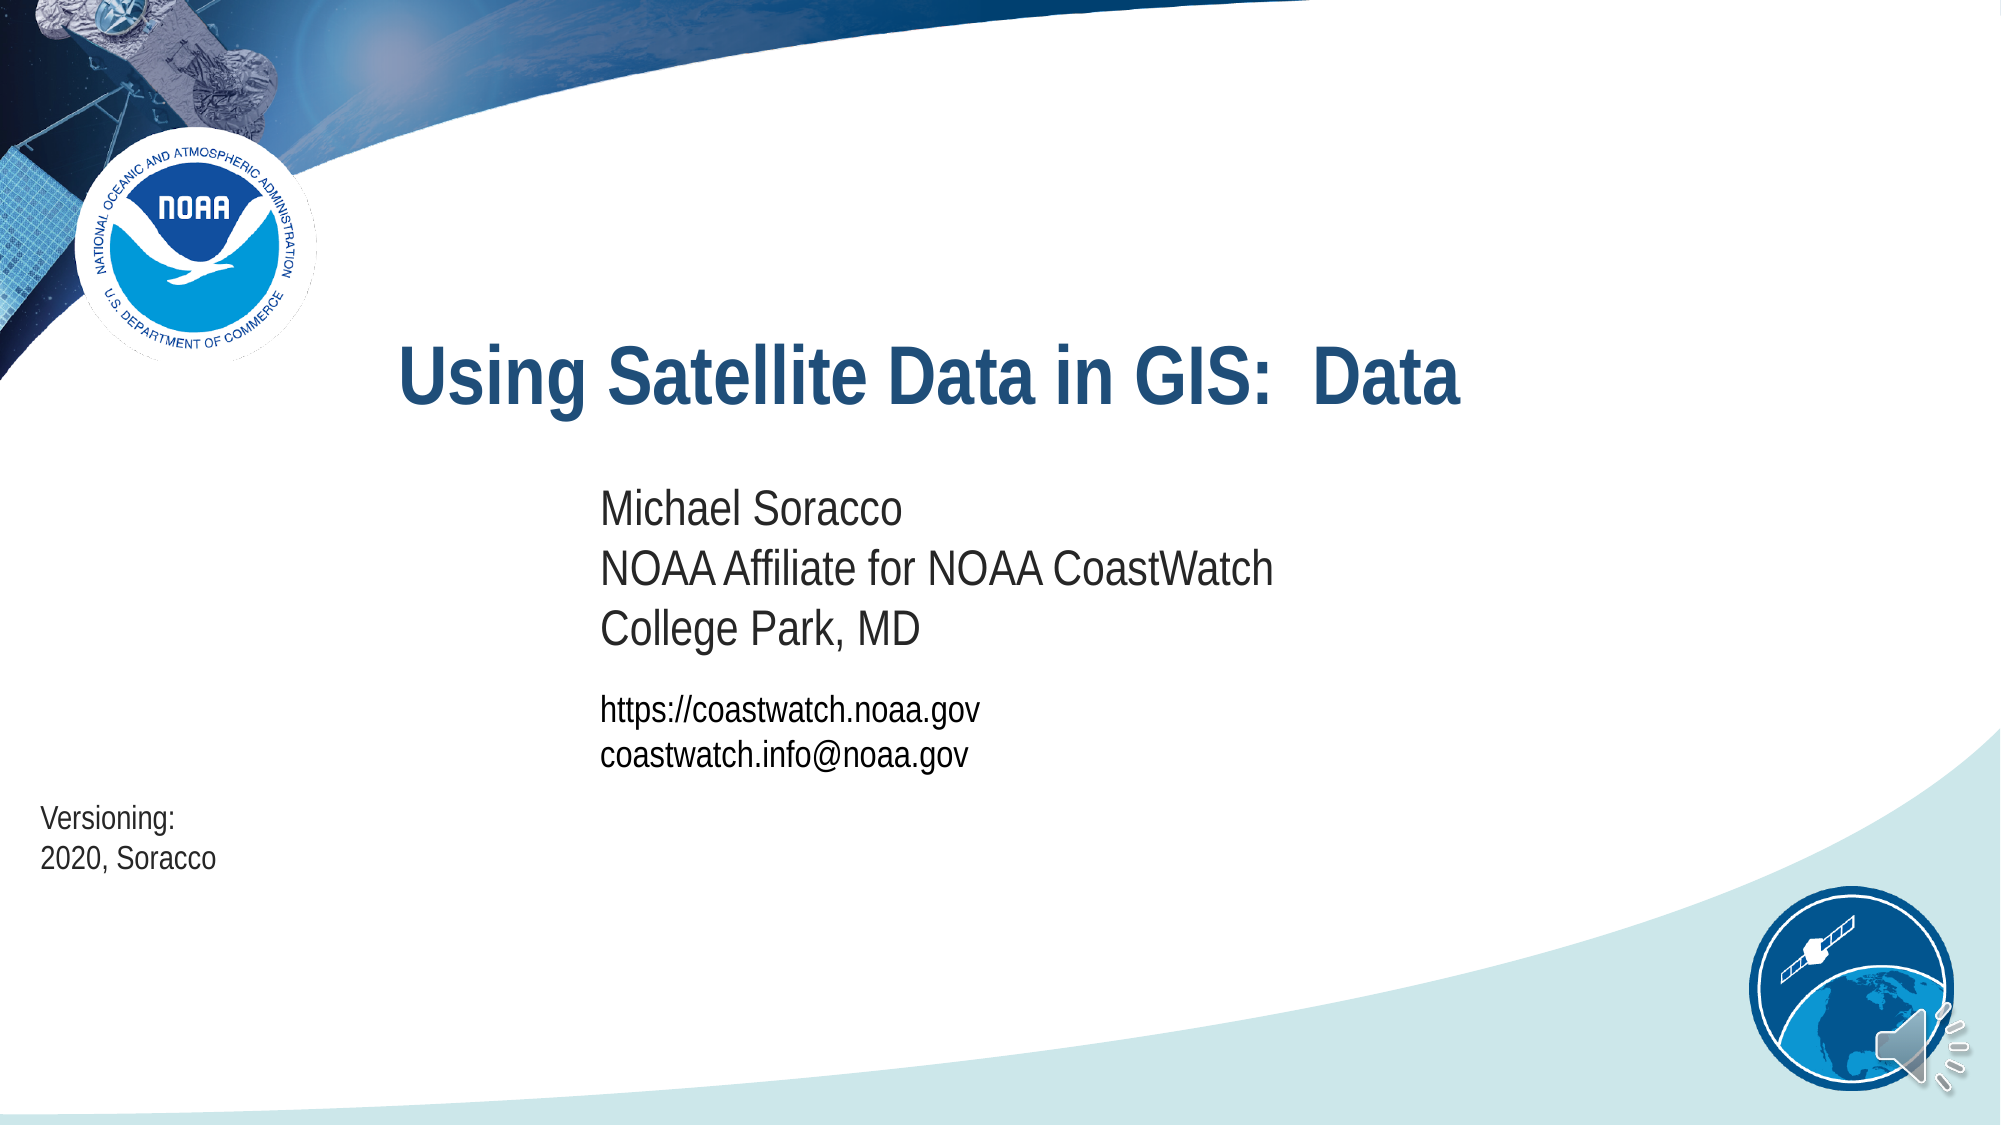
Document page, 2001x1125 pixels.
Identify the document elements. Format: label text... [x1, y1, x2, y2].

picture [1749, 886, 1976, 1101]
picture [0, 0, 1497, 382]
list Versioning: 2020, Soracco [25, 788, 1225, 884]
list Michael Soracco NOAA Affiliate for NOAA CoastWatch College Park, MD [585, 467, 1785, 669]
text_box https://coastwatch.noaa.gov coastwatch.info@noaa.gov [585, 677, 1002, 783]
title Using Satellite Data in GIS: Data [383, 333, 1711, 463]
